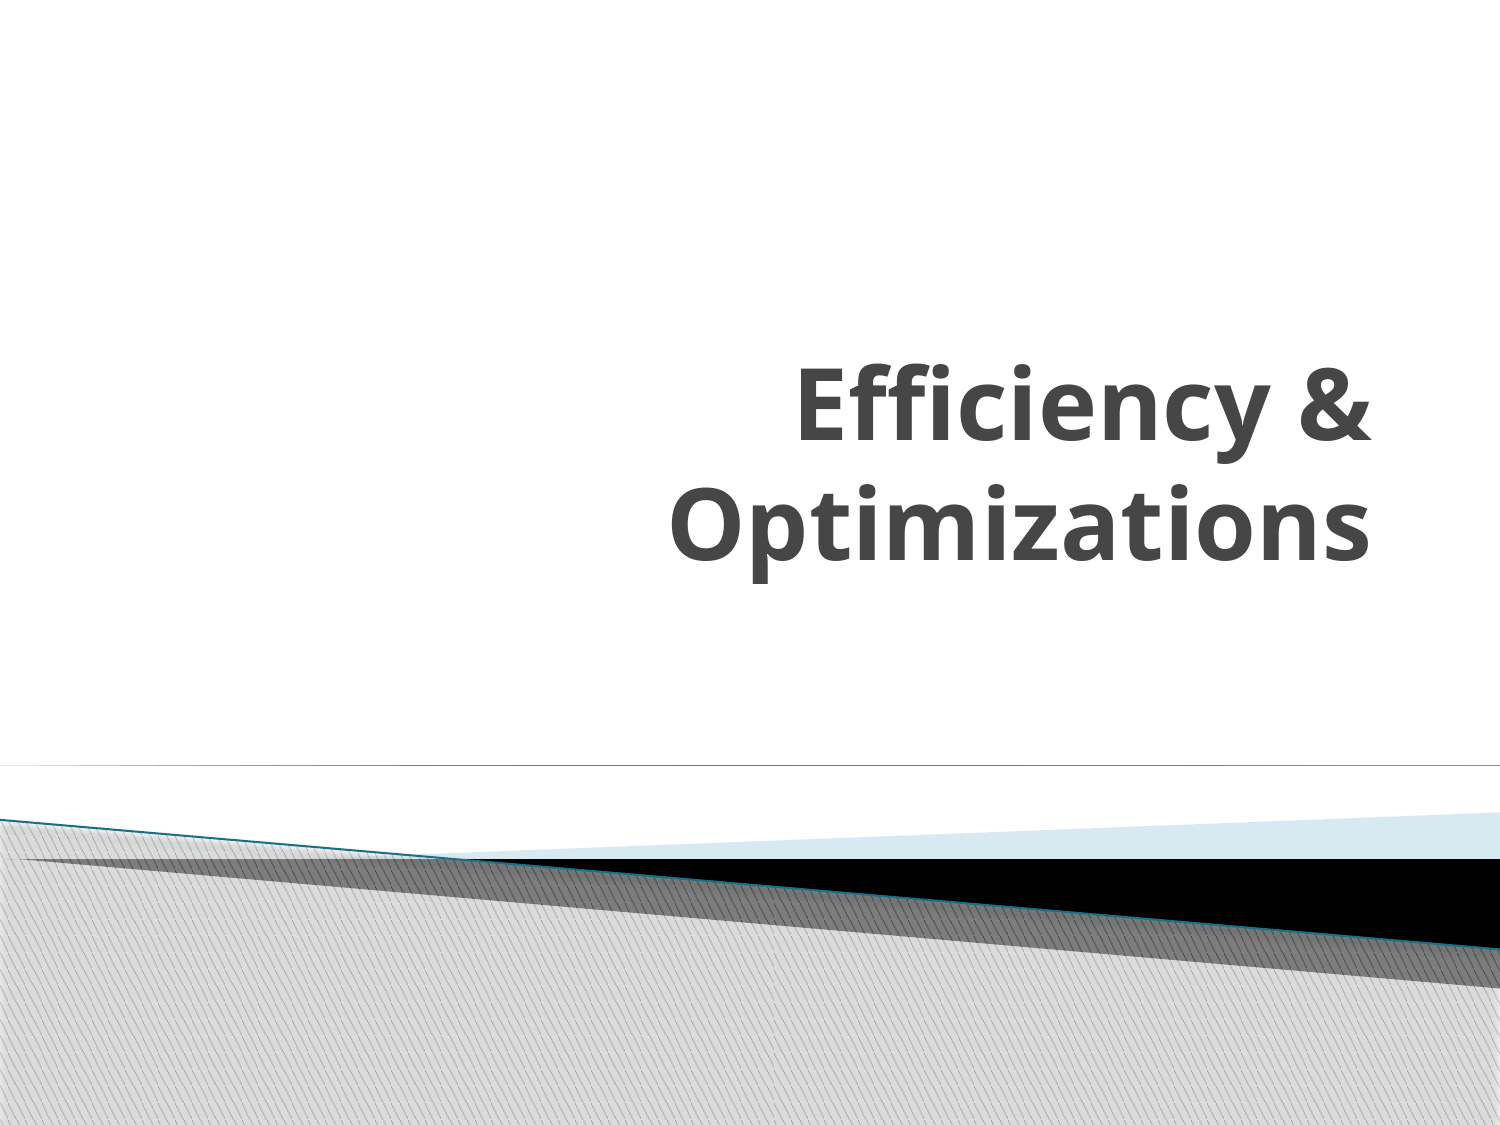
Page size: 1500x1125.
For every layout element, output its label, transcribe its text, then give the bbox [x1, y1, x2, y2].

title Efficiency & Optimizations [112, 287, 1388, 588]
picture [5, 859, 1500, 989]
